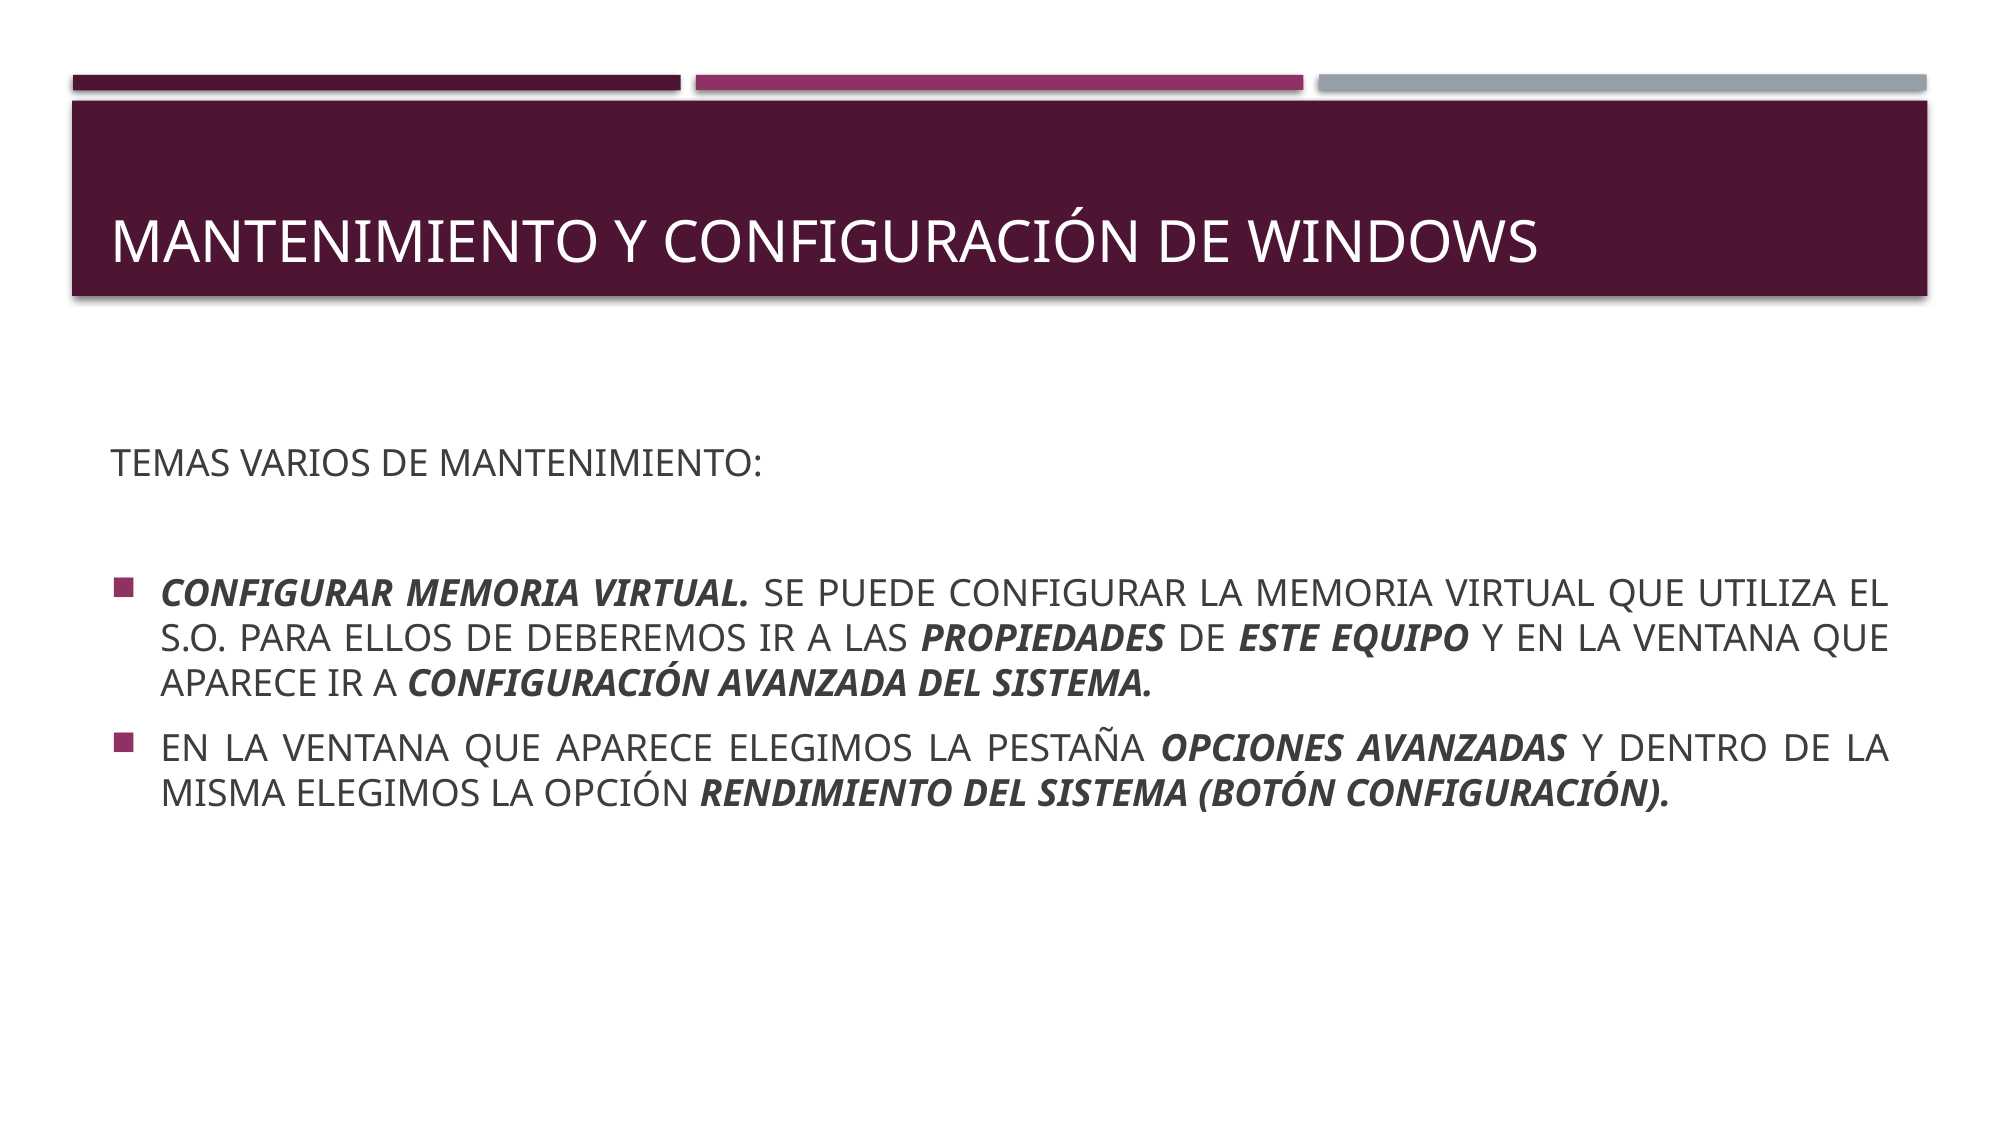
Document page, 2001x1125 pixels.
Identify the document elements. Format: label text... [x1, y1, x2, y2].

title MANTENIMIENTO Y CONFIGURACIÓN DE WINDOWS [95, 115, 1905, 282]
list TEMAS VARIOS DE MANTENIMIENTO: CONFIGURAR MEMORIA VIRTUAL. SE PUEDE CONFIGURAR LA MEMORIA VIRTUAL QUE UTILIZA EL S.O. PARA ELLOS DE DEBEREMOS IR A LAS PROPIEDADES DE ESTE EQUIPO Y EN LA VENTANA QUE APARECE IR A CONFIGURACIÓN AVANZADA DEL SISTEMA. EN LA VENTANA QUE APARECE ELEGIMOS LA PESTAÑA OPCIONES AVANZADAS Y DENTRO DE LA MISMA ELEGIMOS LA OPCIÓN RENDIMIENTO DEL SISTEMA (BOTÓN CONFIGURACIÓN). [95, 357, 1905, 962]
